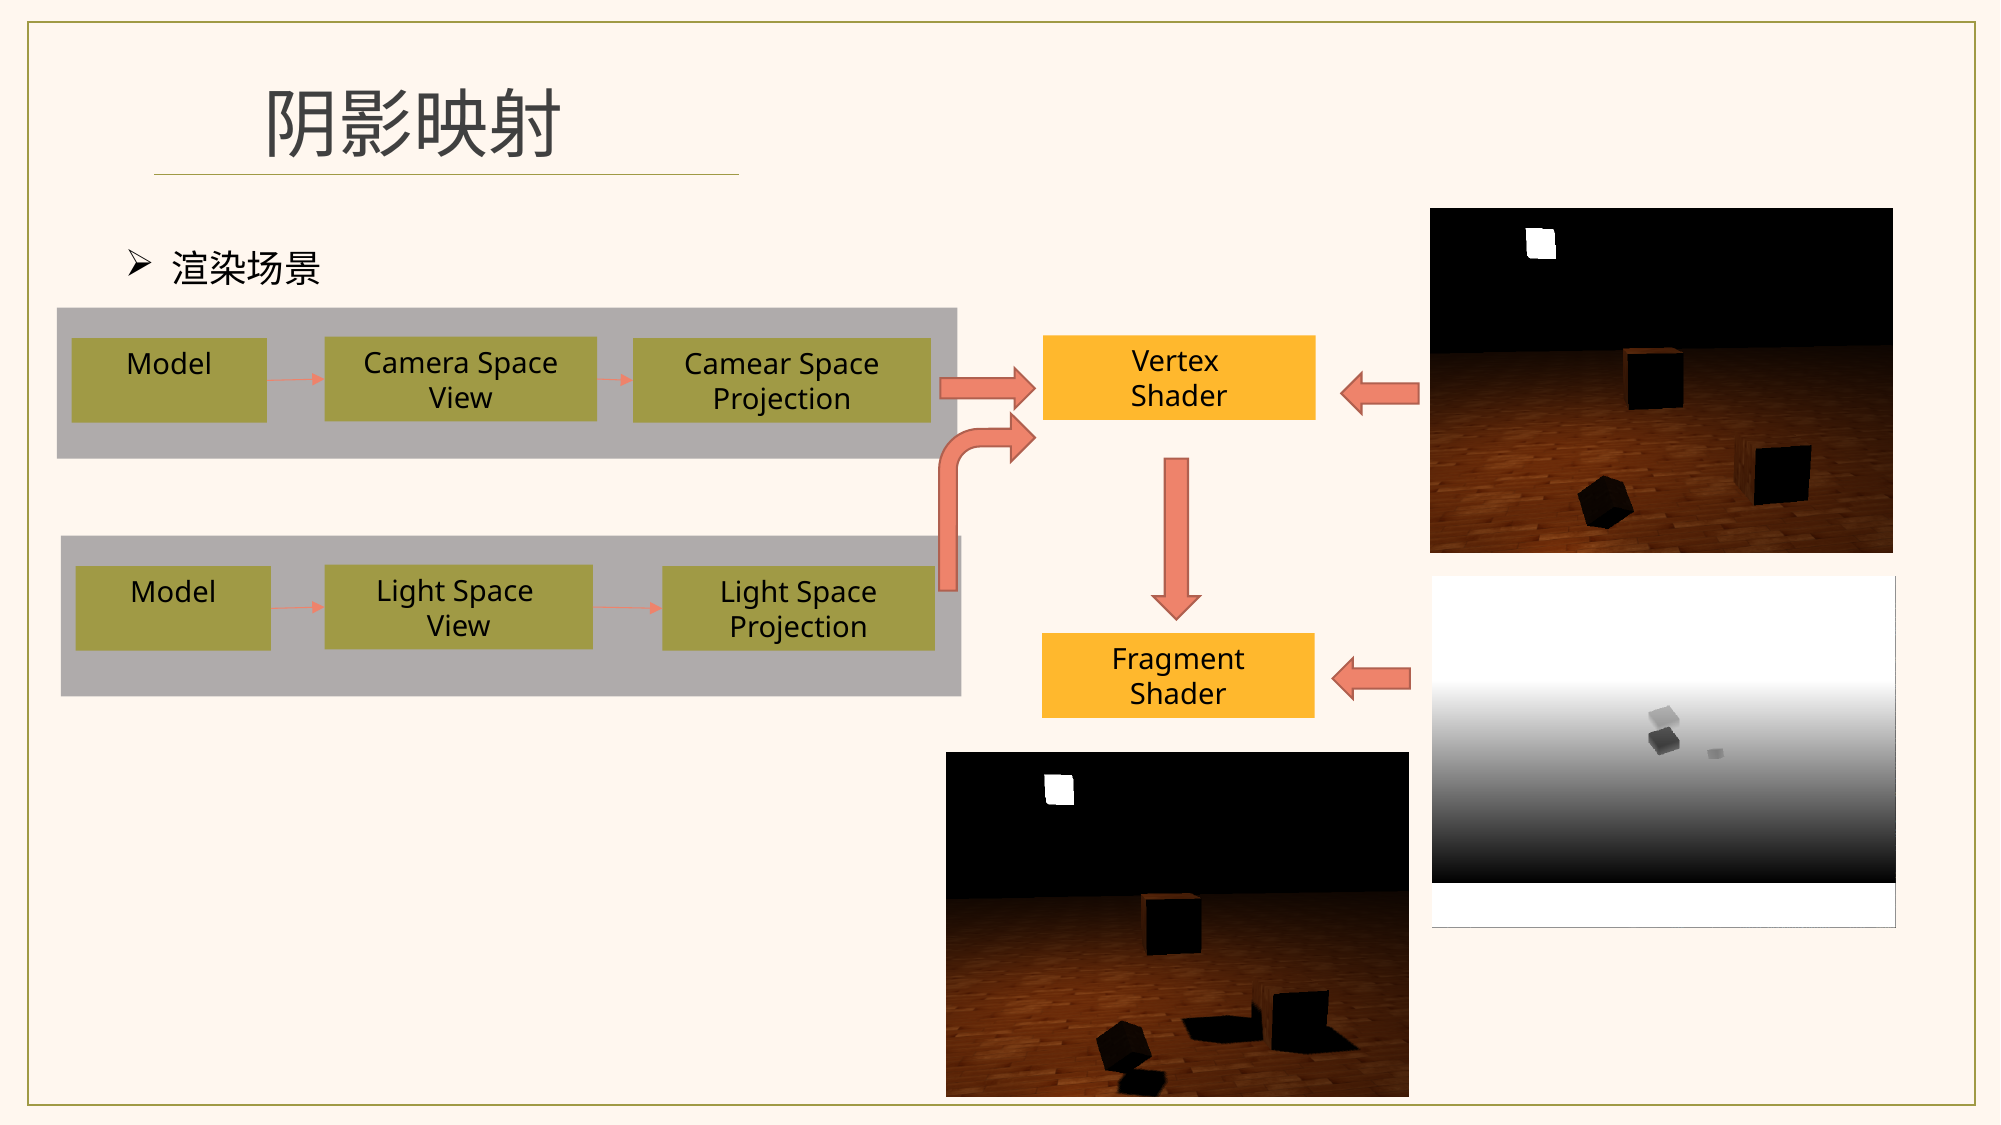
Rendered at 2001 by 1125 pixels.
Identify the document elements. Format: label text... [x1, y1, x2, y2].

text_box [1331, 655, 1411, 702]
text_box Light Space View [324, 564, 593, 650]
picture [1432, 576, 1896, 928]
text_box [939, 365, 1037, 412]
text_box Vertex Shader [1043, 335, 1316, 420]
text_box [938, 411, 1037, 592]
text_box Light Space Projection [662, 566, 935, 651]
text_box [27, 21, 1976, 1106]
text_box Fragment Shader [1042, 633, 1315, 718]
text_box Model [75, 566, 271, 651]
text_box Camera Space View [324, 336, 598, 422]
text_box Camear Space Projection [633, 338, 931, 423]
text_box 渲染场景 [110, 215, 337, 298]
text_box Model [71, 338, 267, 423]
text_box [60, 535, 962, 697]
text_box [1150, 457, 1203, 622]
picture [945, 752, 1409, 1097]
text_box [1339, 370, 1420, 417]
picture [1429, 208, 1893, 554]
